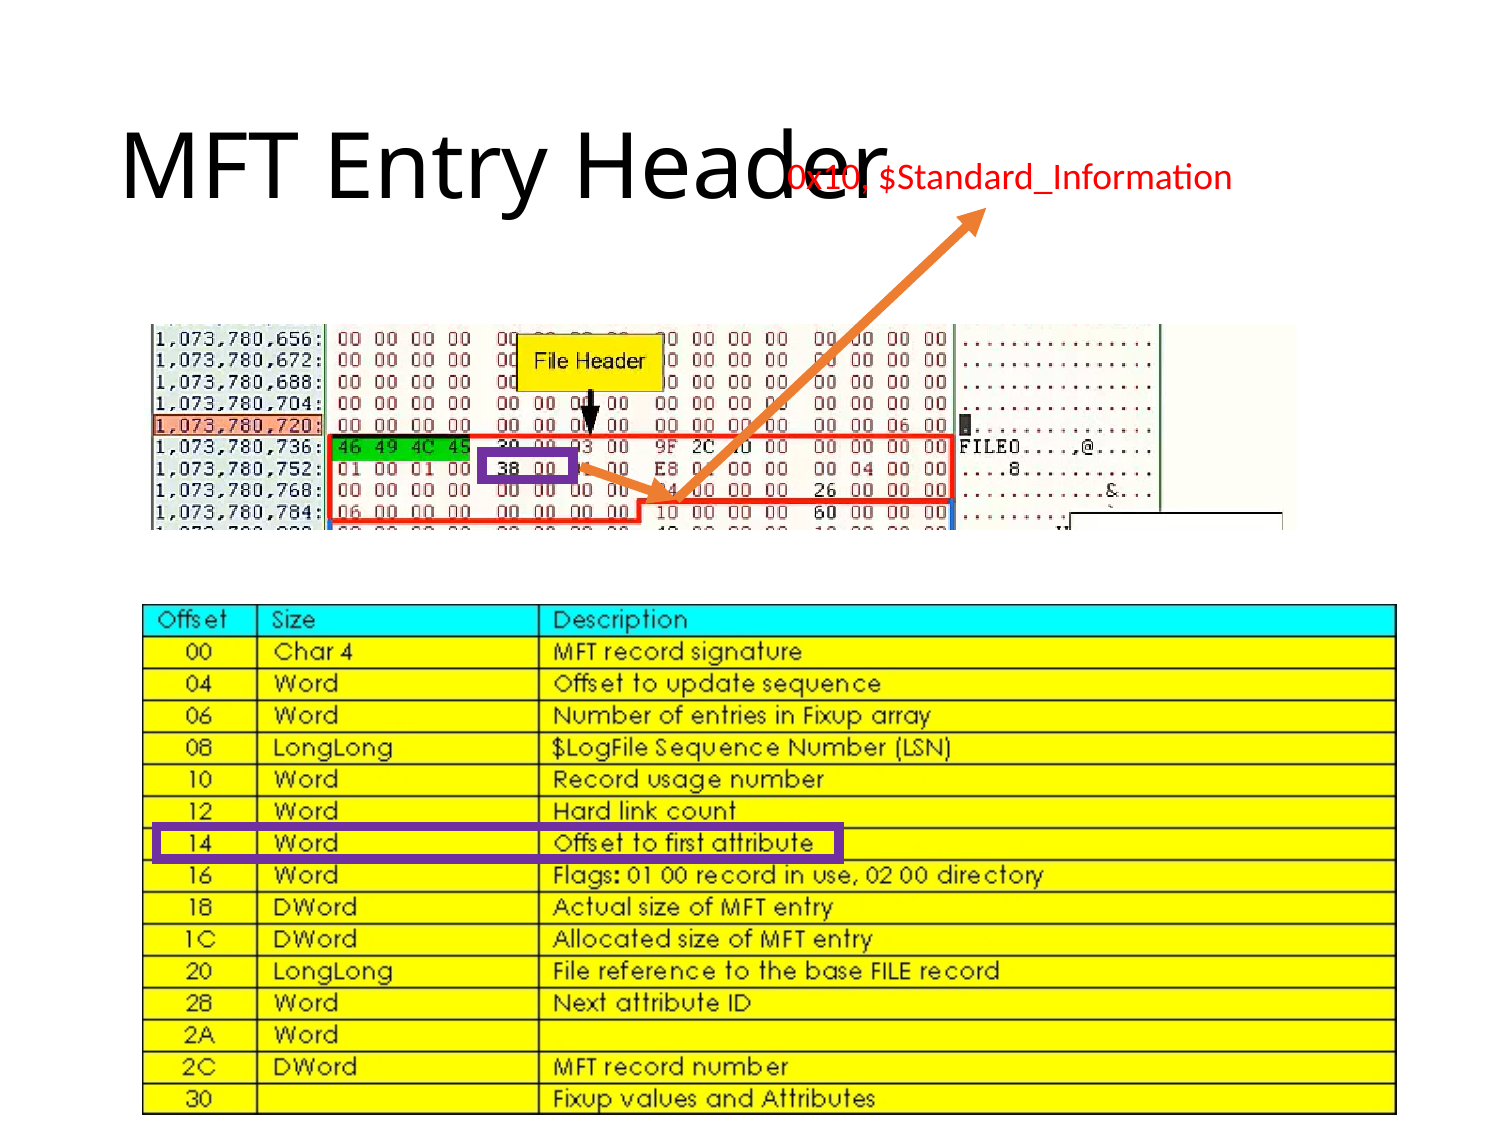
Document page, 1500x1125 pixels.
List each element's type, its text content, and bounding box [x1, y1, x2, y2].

picture [142, 324, 1297, 530]
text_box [580, 466, 676, 500]
text_box 0x10, $Standard_Information [772, 144, 1249, 204]
picture [142, 604, 1397, 1115]
title MFT Entry Header [103, 59, 1397, 278]
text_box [676, 207, 987, 500]
